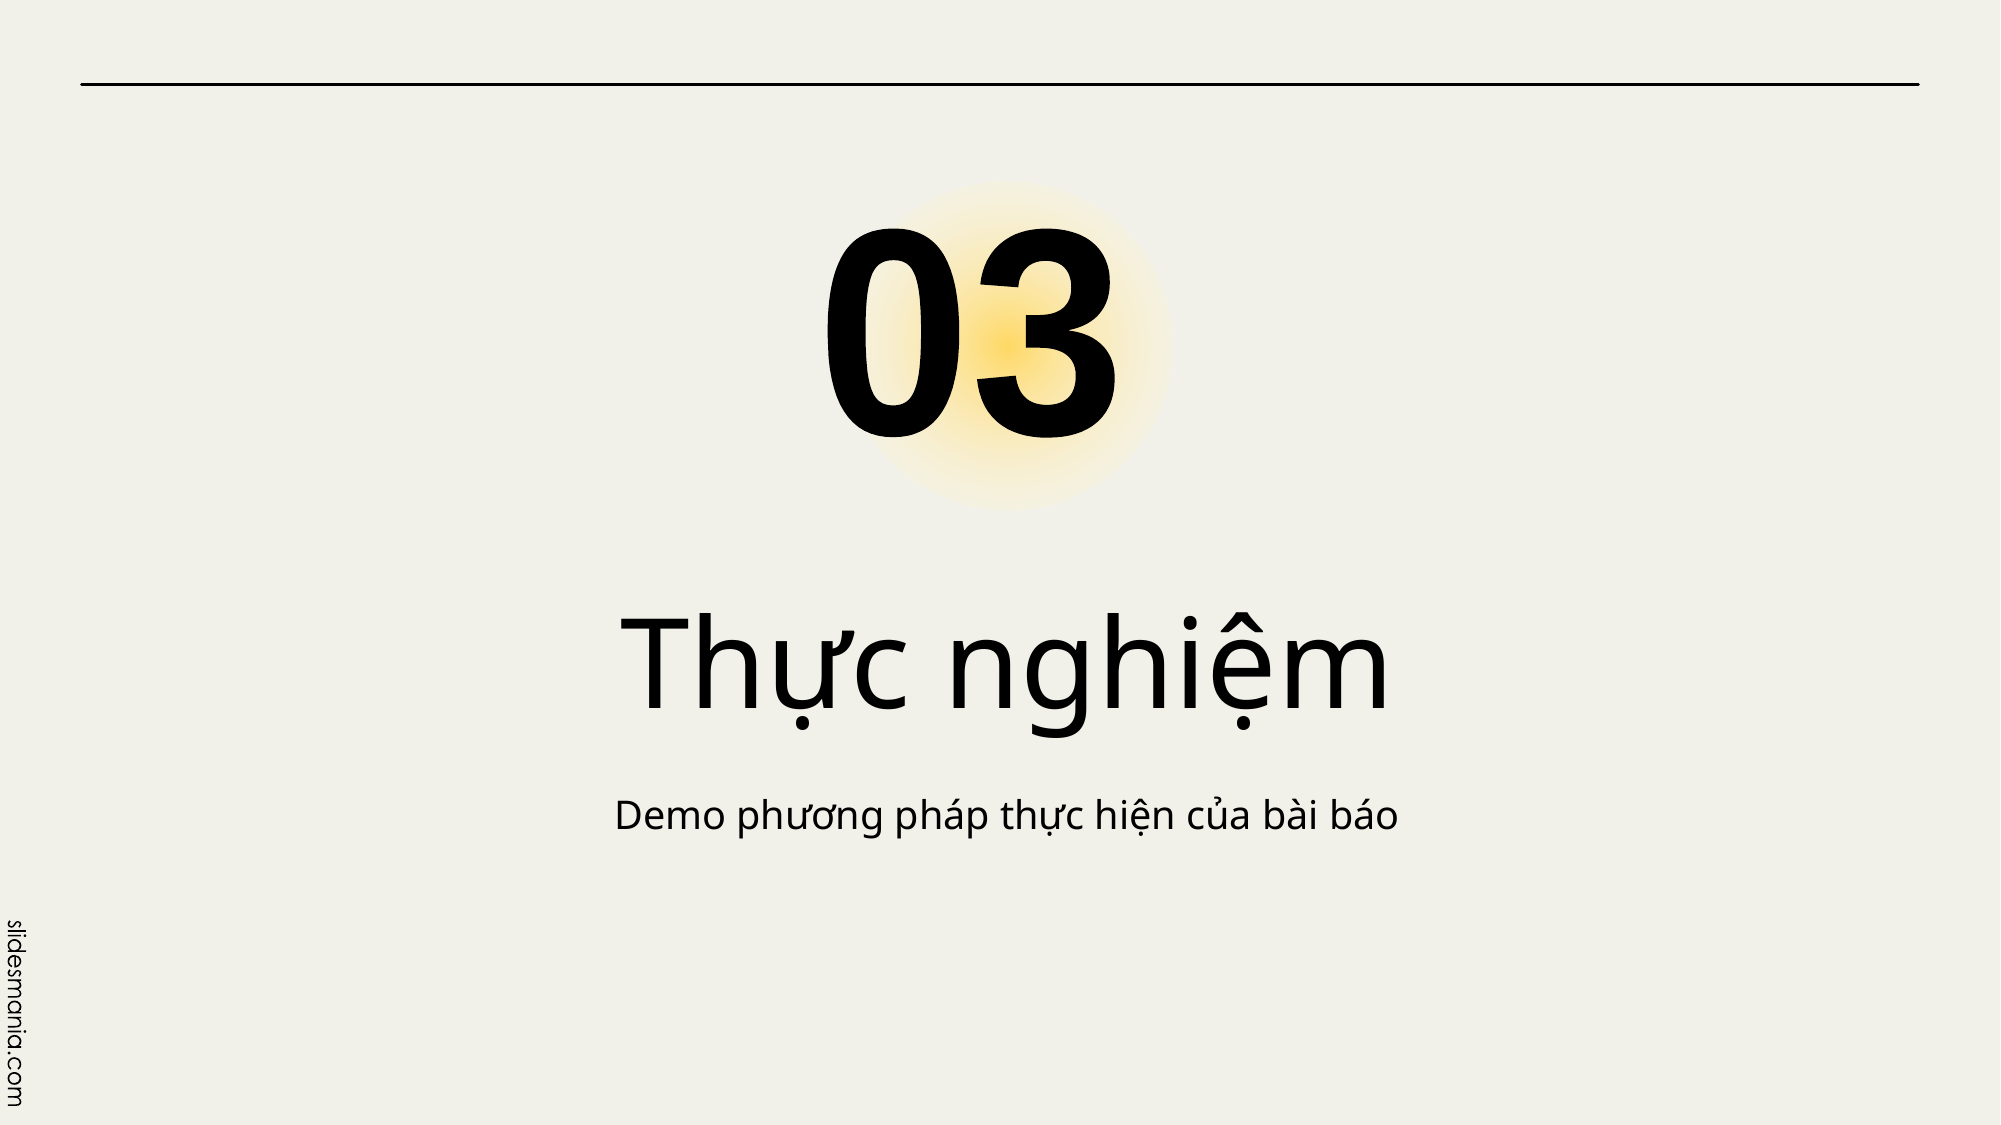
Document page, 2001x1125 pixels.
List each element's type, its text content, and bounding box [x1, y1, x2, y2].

title Thực nghiệm [96, 553, 1919, 763]
text_box [842, 180, 1173, 511]
list Demo phương pháp thực hiện của bài báo [96, 763, 1919, 888]
